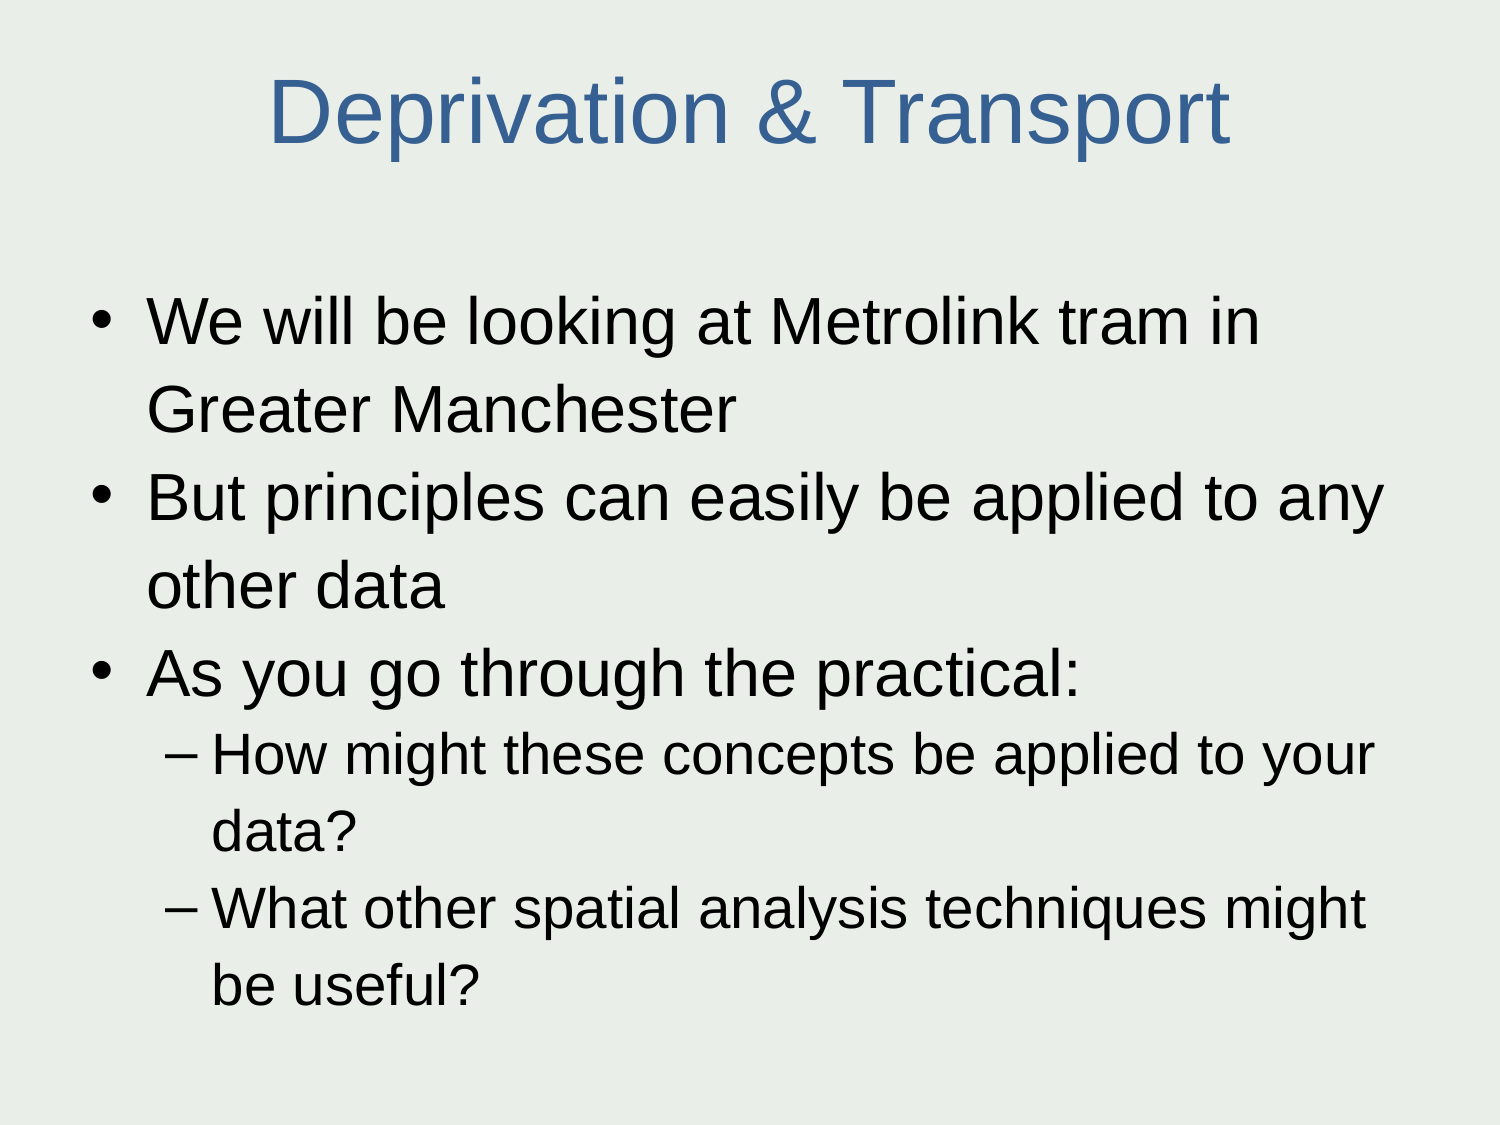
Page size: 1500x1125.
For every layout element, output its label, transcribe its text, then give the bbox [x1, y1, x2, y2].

text_box Deprivation & Transport [75, 45, 1425, 233]
text_box We will be looking at Metrolink tram in Greater Manchester But principles can easily be applied to any other data As you go through the practical: How might these concepts be applied to your data? What other spatial analysis techniques might be useful? [75, 262, 1425, 1005]
